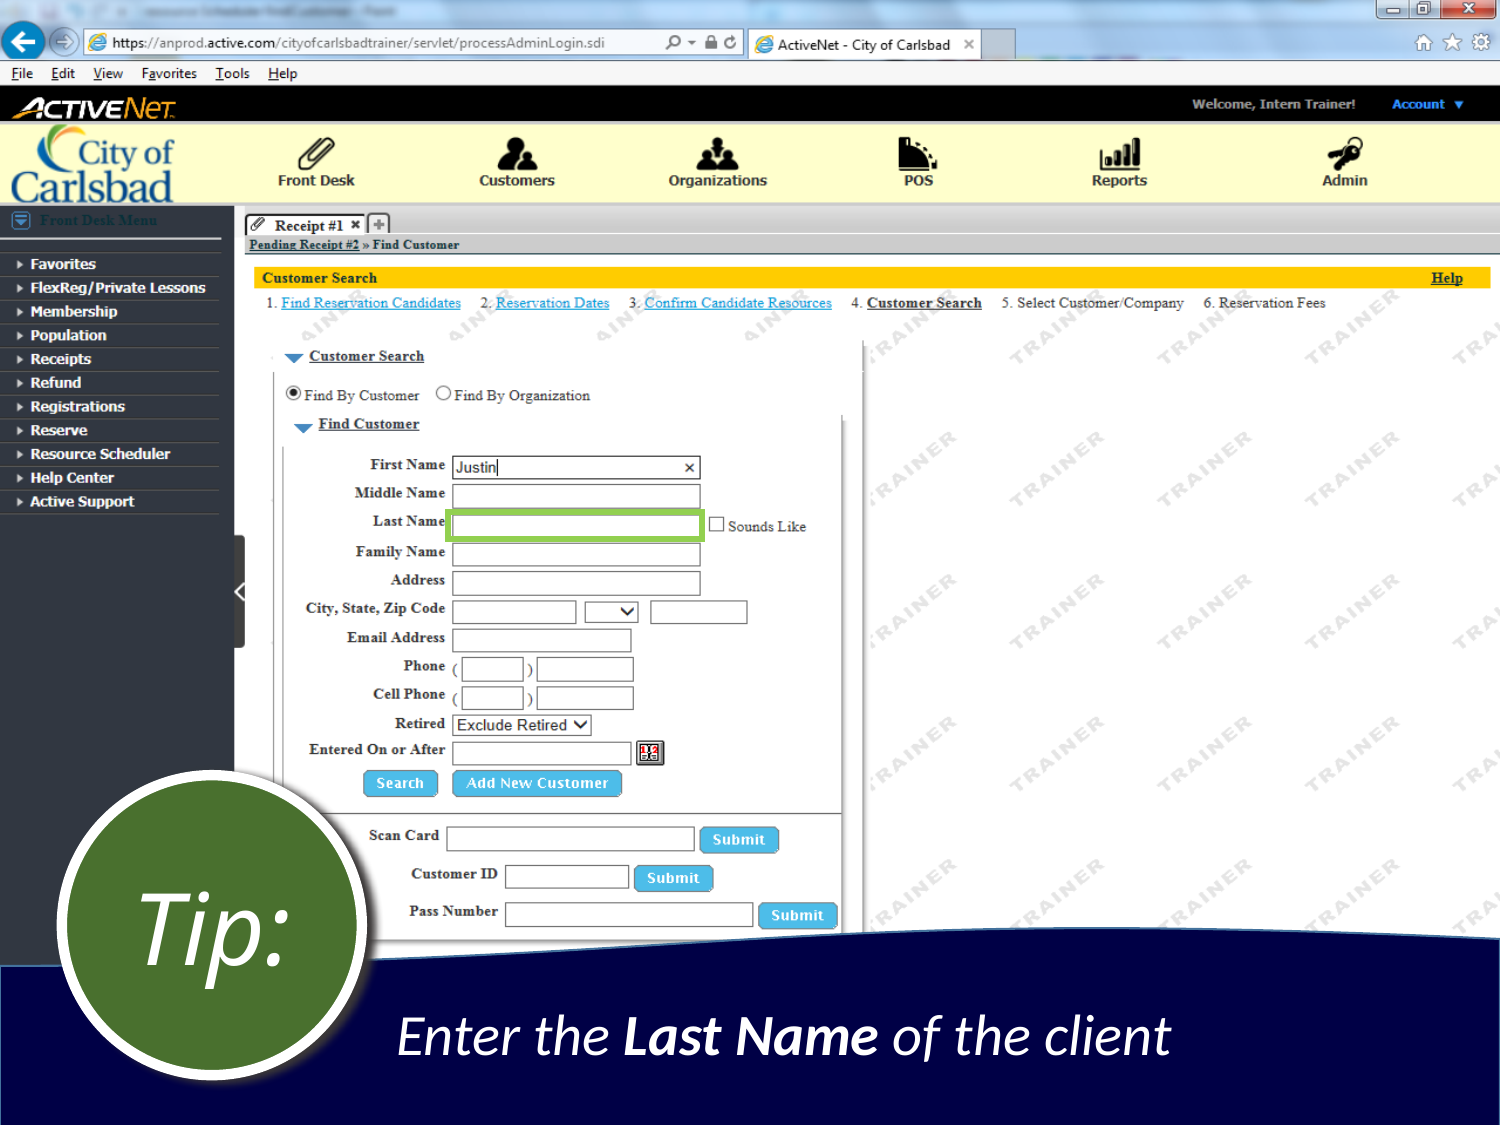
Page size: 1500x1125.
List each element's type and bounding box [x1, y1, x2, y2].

text_box [0, 775, 1500, 1125]
picture [0, 0, 1500, 775]
